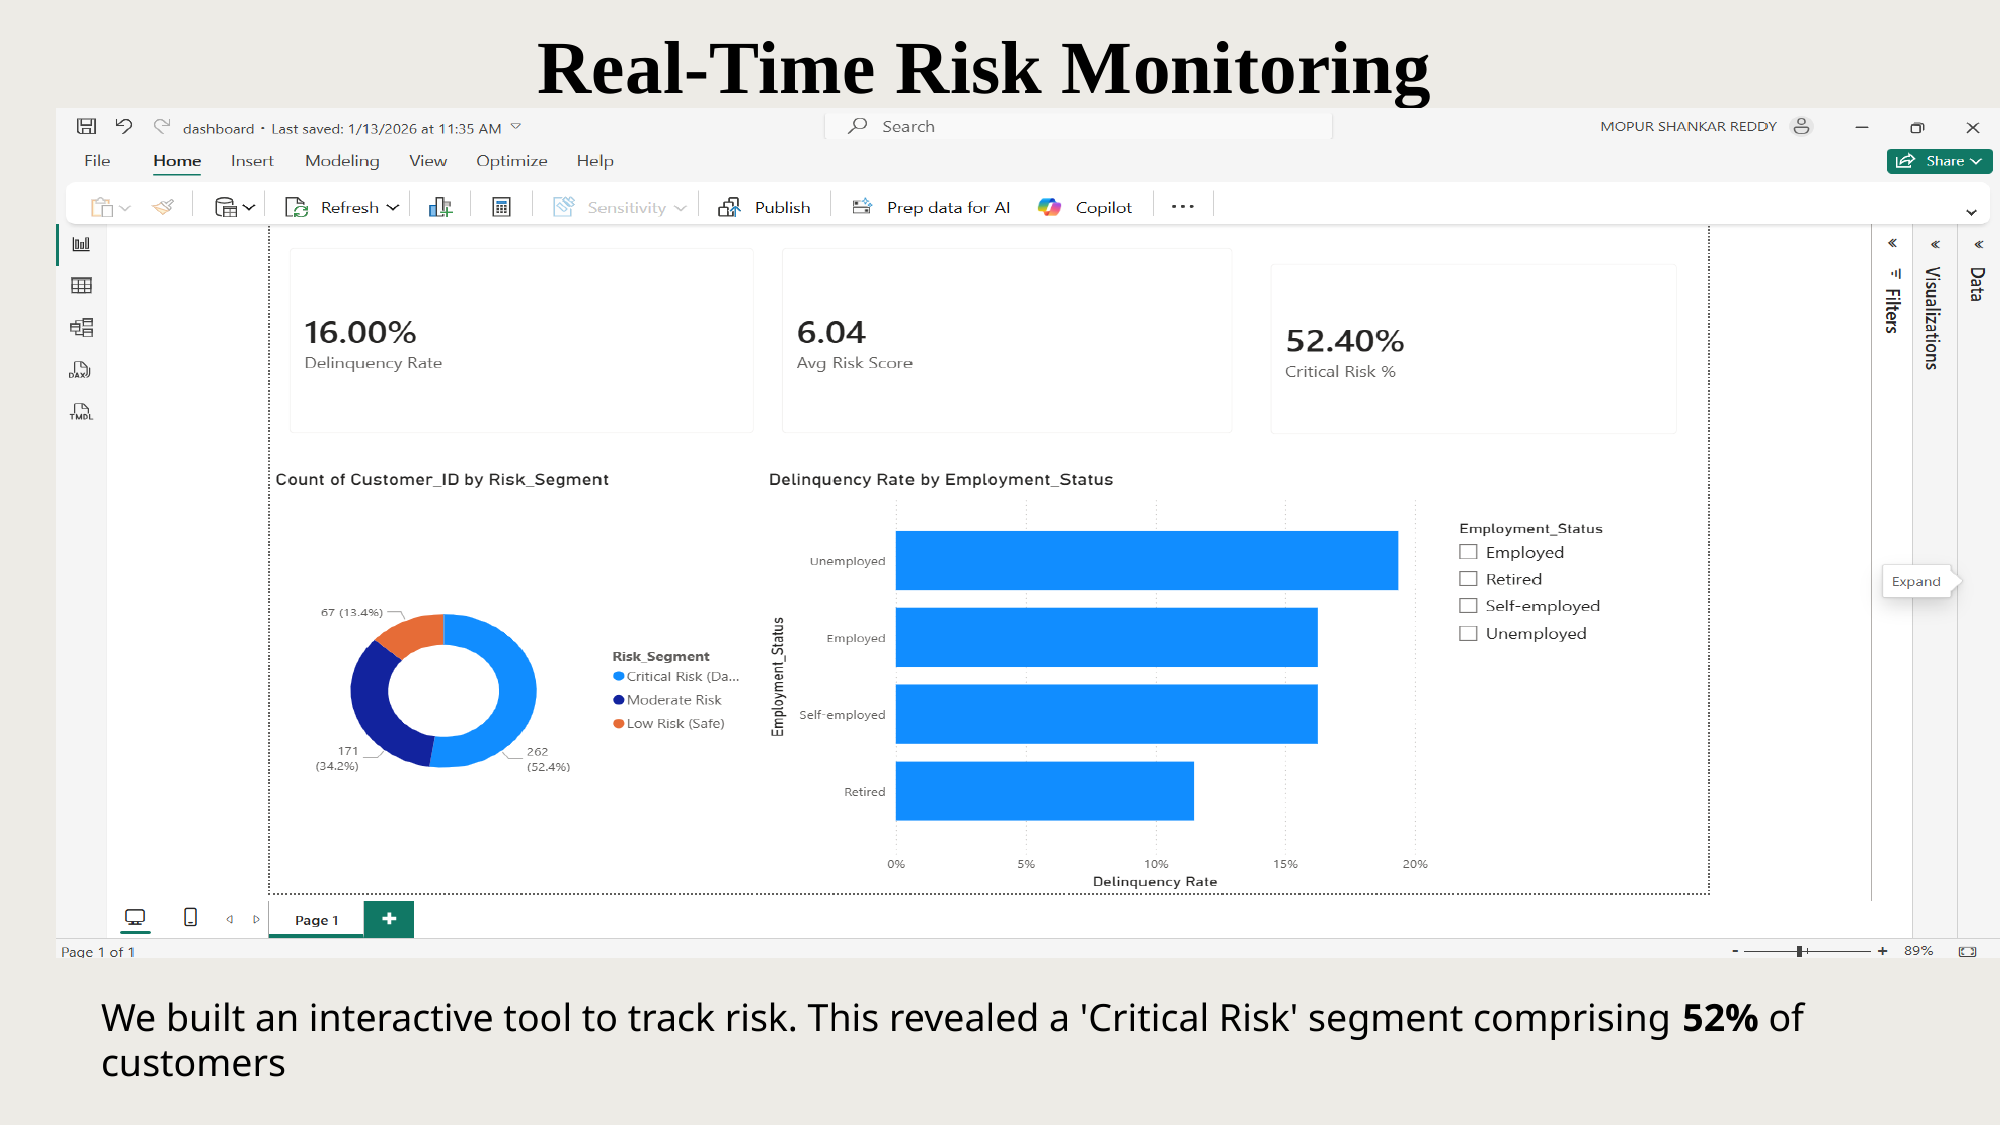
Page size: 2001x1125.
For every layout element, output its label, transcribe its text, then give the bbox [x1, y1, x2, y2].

title Real-Time Risk Monitoring [537, 14, 1463, 108]
picture [56, 108, 2000, 959]
text_box We built an interactive tool to track risk. This revealed a 'Critical Risk' segment comprising 52% of customers [86, 986, 1971, 1092]
